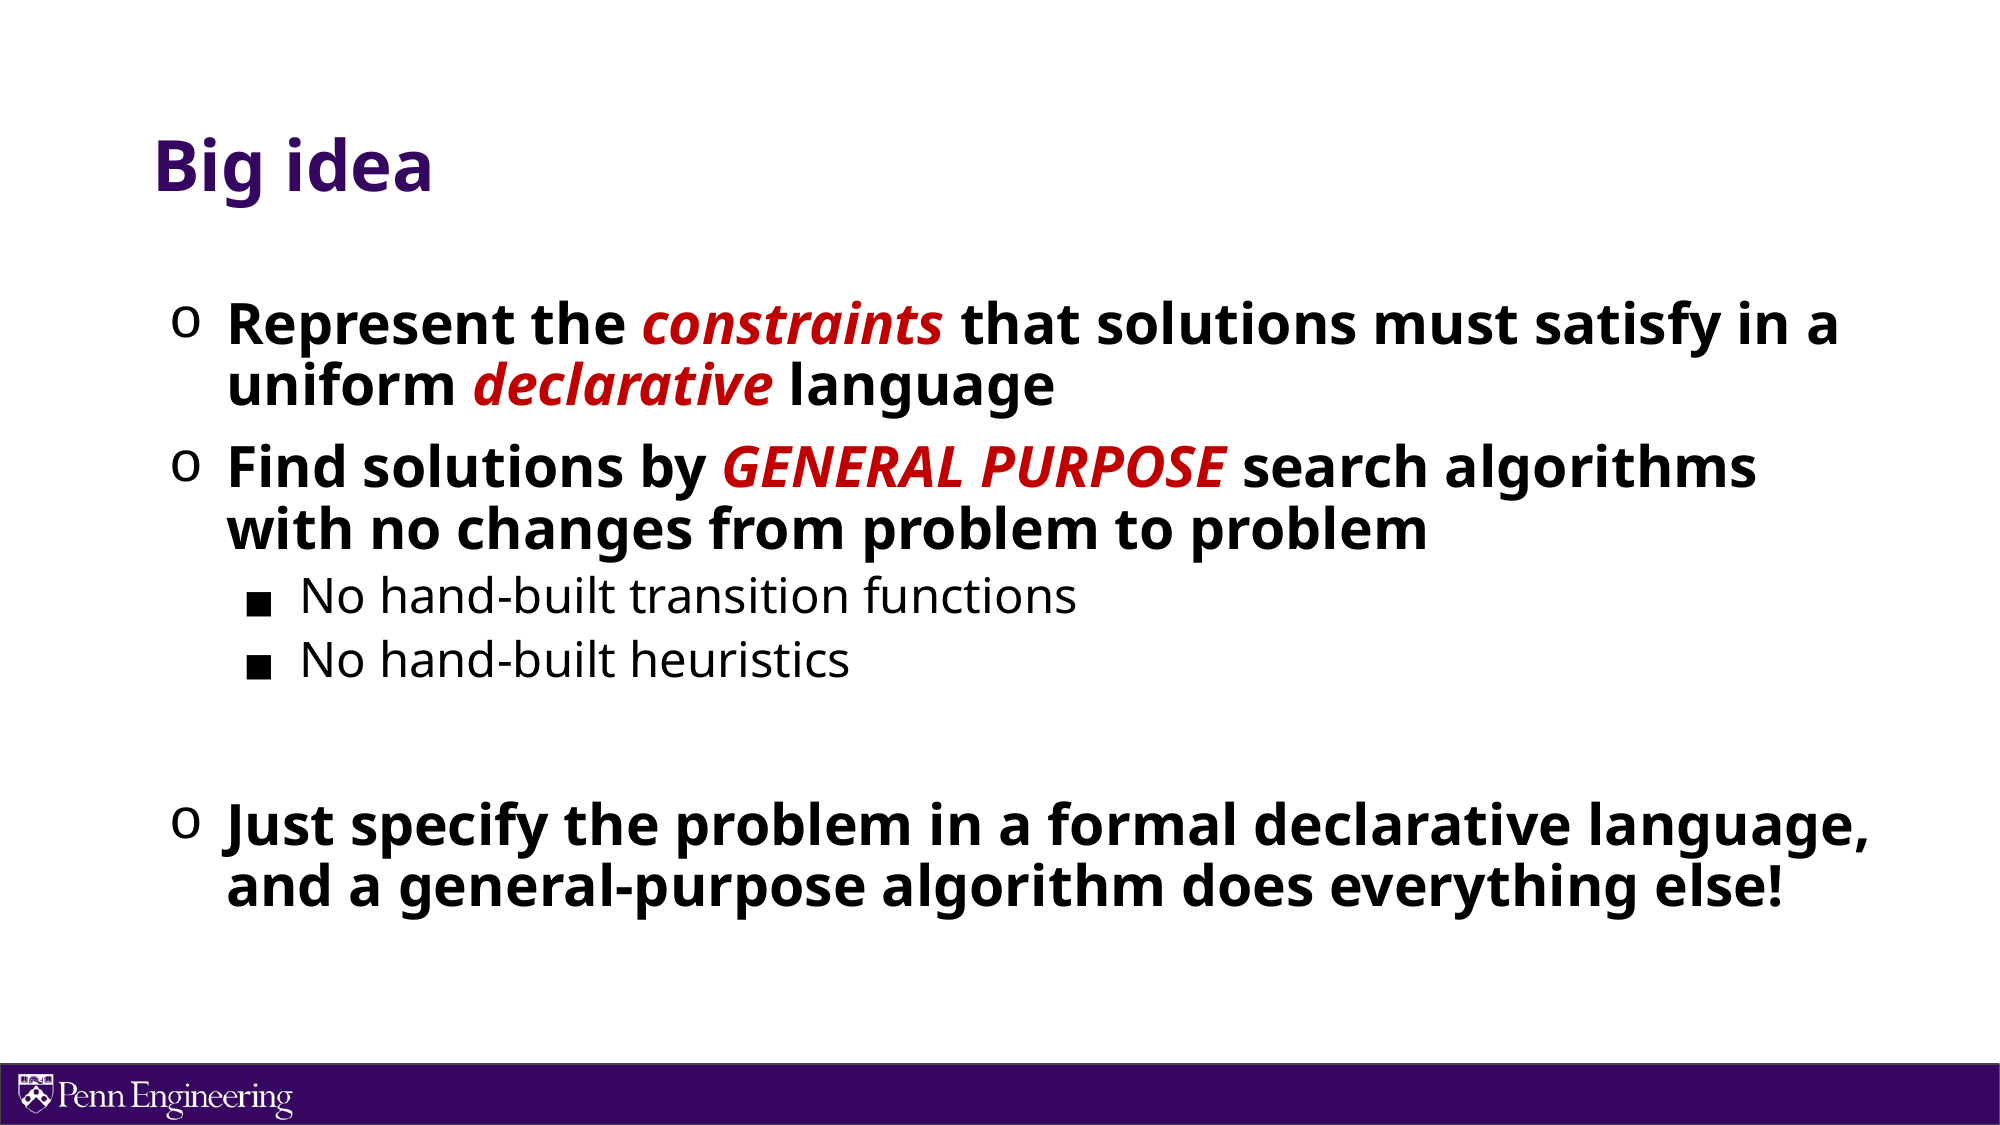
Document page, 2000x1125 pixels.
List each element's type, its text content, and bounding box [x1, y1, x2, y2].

picture [8, 1066, 301, 1123]
title Big idea [137, 59, 1862, 278]
list Represent the constraints that solutions must satisfy in a uniform declarative language Find solutions by GENERAL PURPOSE search algorithms with no changes from problem to problem No hand-built transition functions No hand-built heuristics Just specify the problem in a formal declarative language, and a general-purpose algorithm does everything else! [137, 287, 1900, 988]
